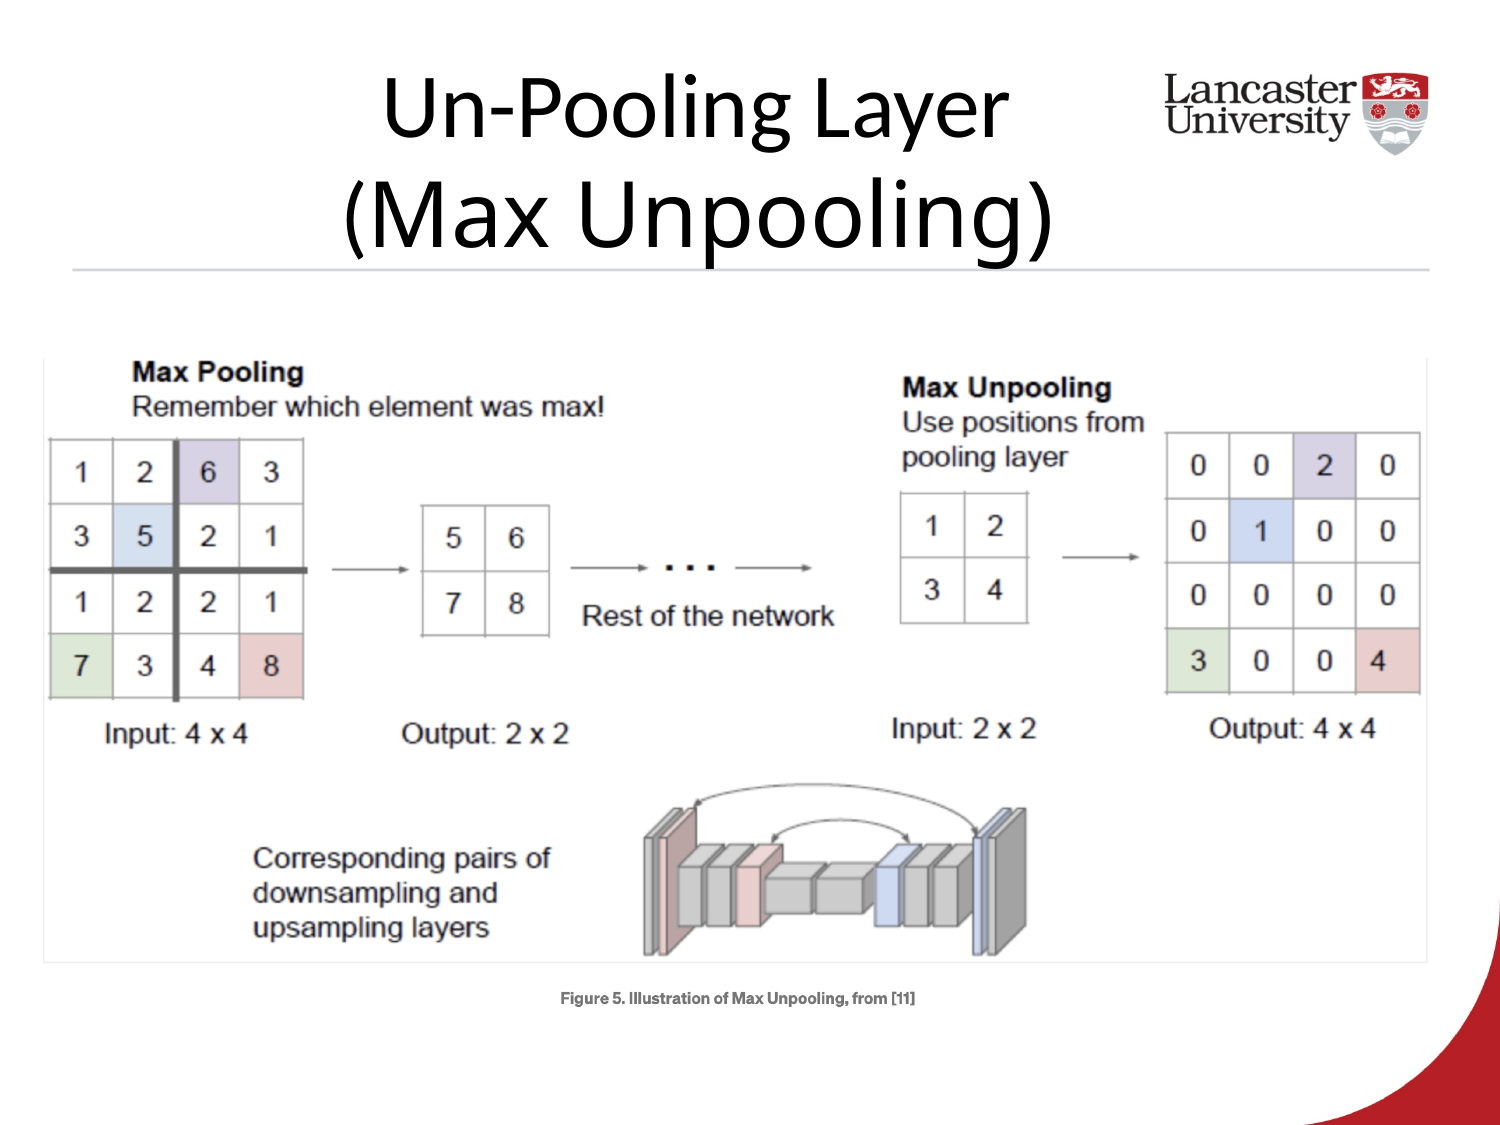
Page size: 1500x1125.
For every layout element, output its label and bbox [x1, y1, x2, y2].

picture [0, 0, 1500, 1125]
text_box [0, 38, 1401, 226]
